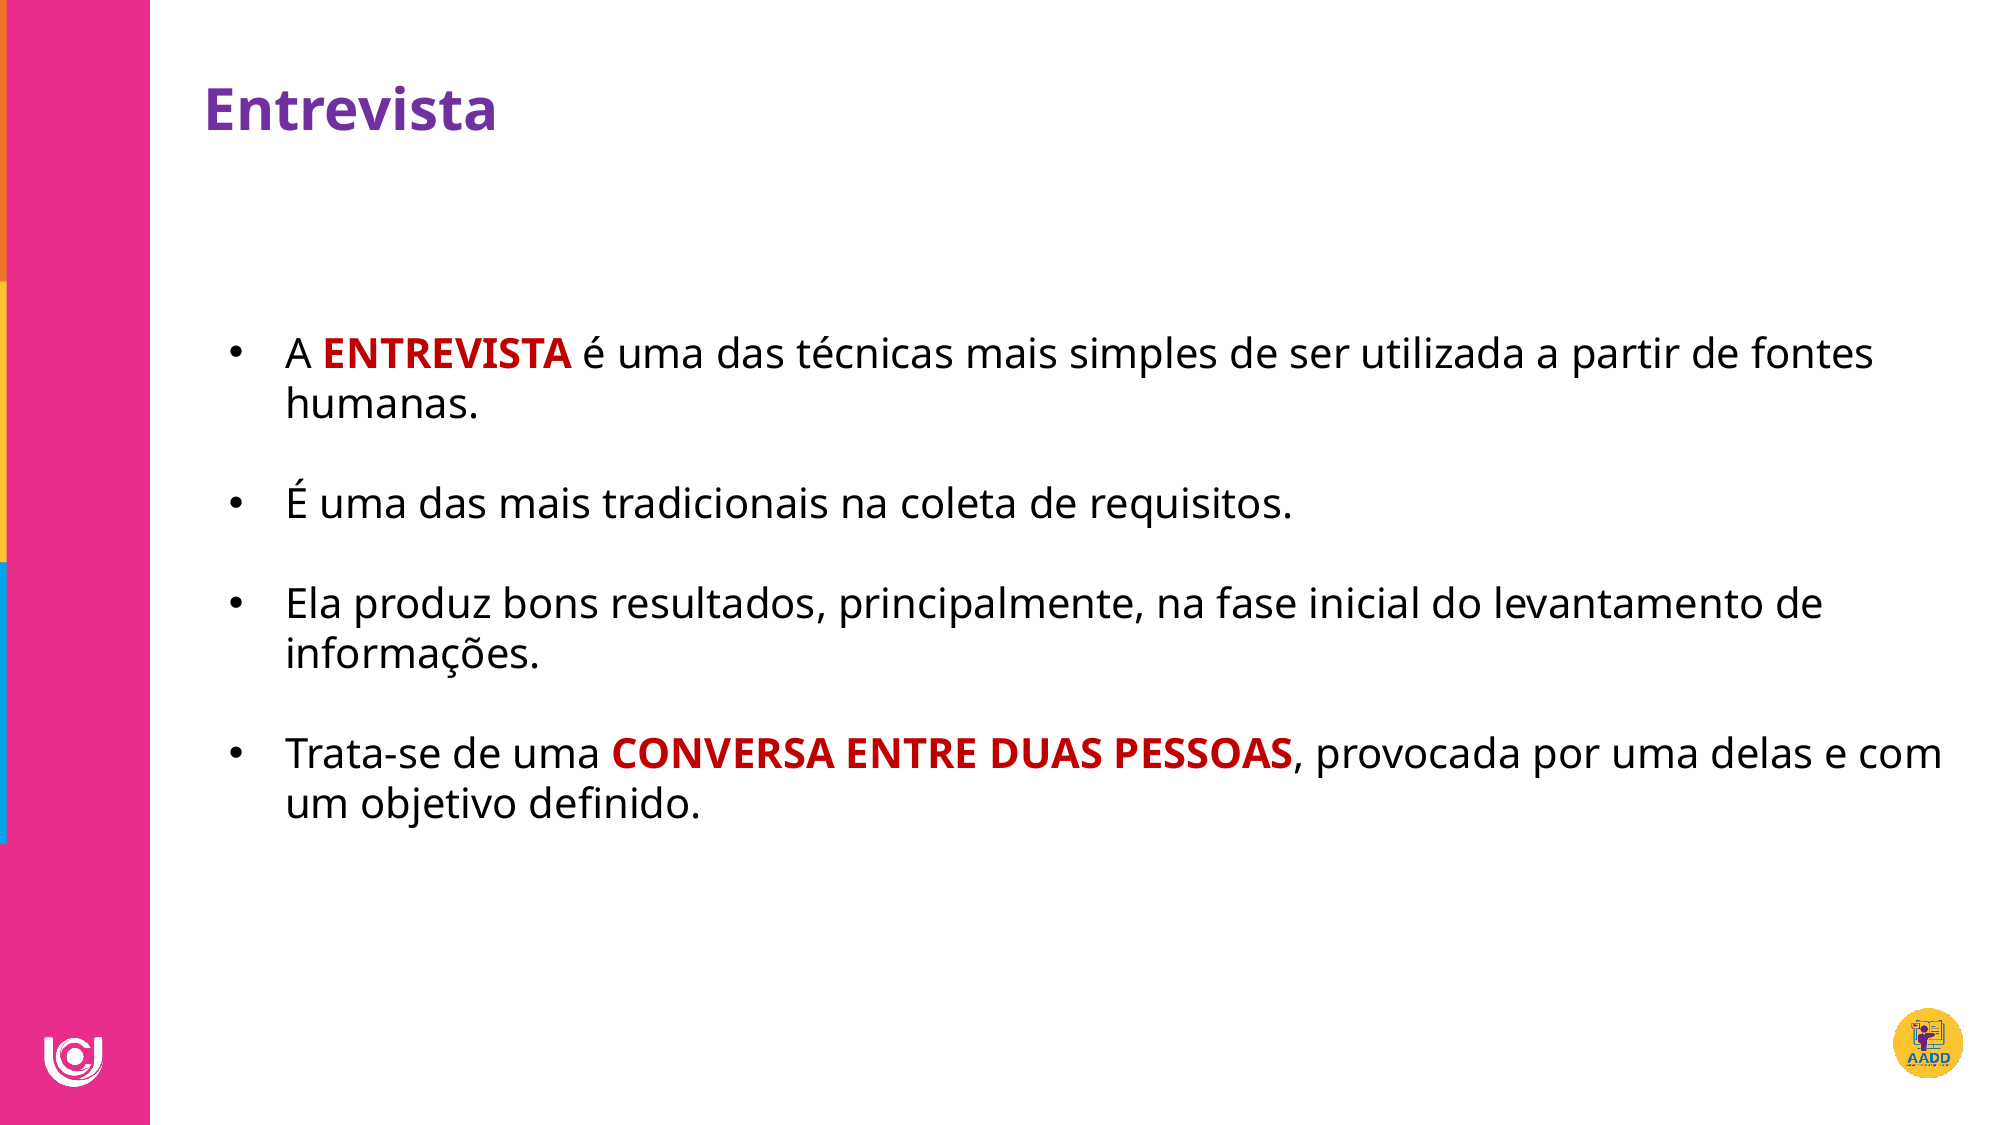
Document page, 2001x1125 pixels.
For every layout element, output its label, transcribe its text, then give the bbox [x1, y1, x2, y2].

picture [1893, 1008, 1963, 1078]
list Entrevista [151, 29, 1867, 168]
text_box A ENTREVISTA é uma das técnicas mais simples de ser utilizada a partir de fontes humanas. É uma das mais tradicionais na coleta de requisitos. Ela produz bons resultados, principalmente, na fase inicial do levantamento de informações. Trata-se de uma CONVERSA ENTRE DUAS PESSOAS, provocada por uma delas e com um objetivo definido. [214, 319, 1972, 835]
picture [44, 1037, 106, 1088]
